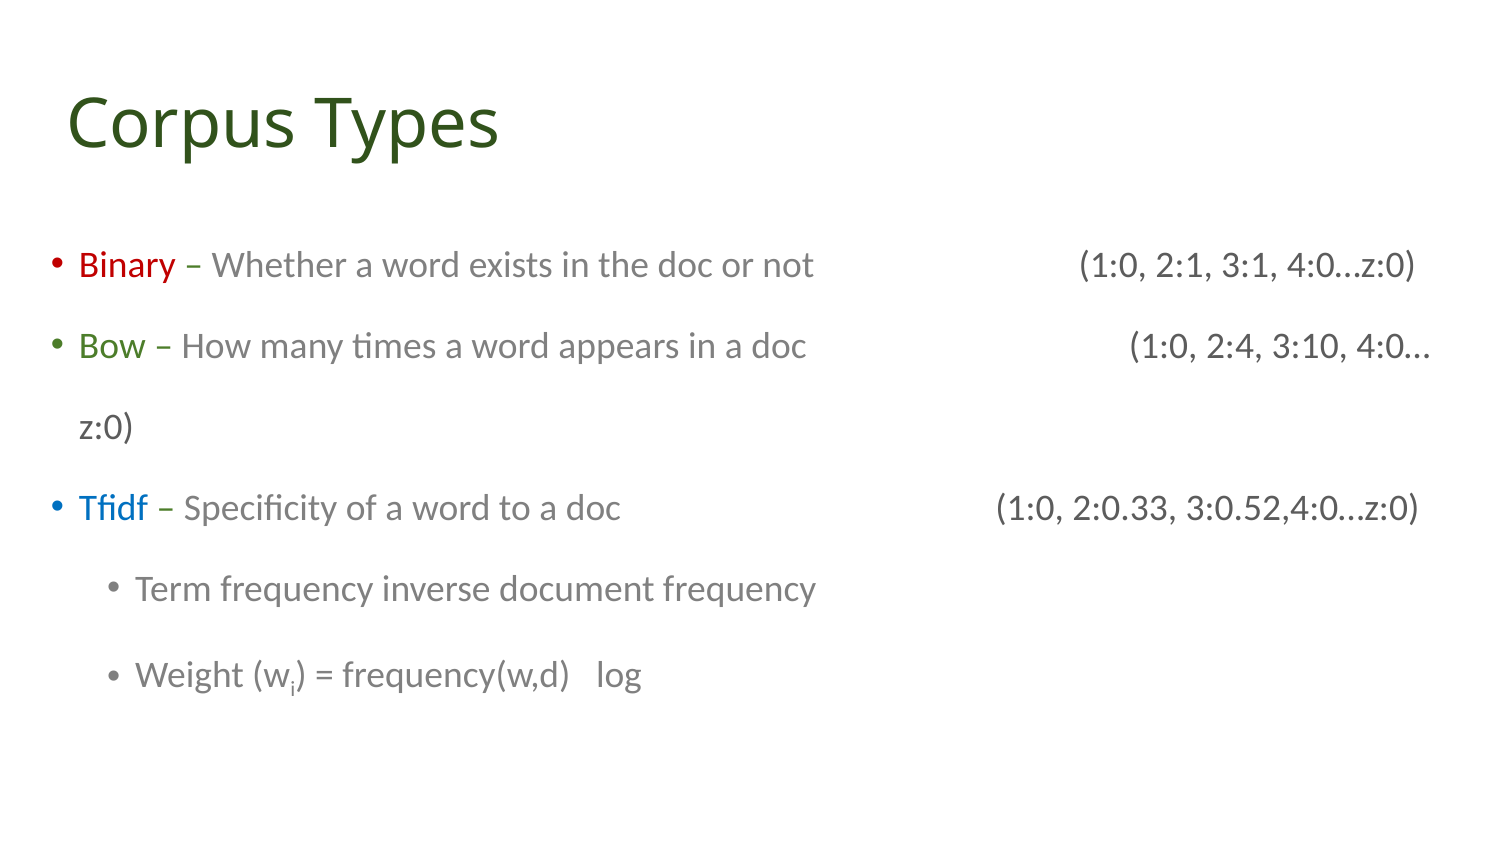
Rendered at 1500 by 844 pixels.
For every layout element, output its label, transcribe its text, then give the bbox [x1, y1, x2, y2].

title Corpus Types [51, 72, 1449, 167]
